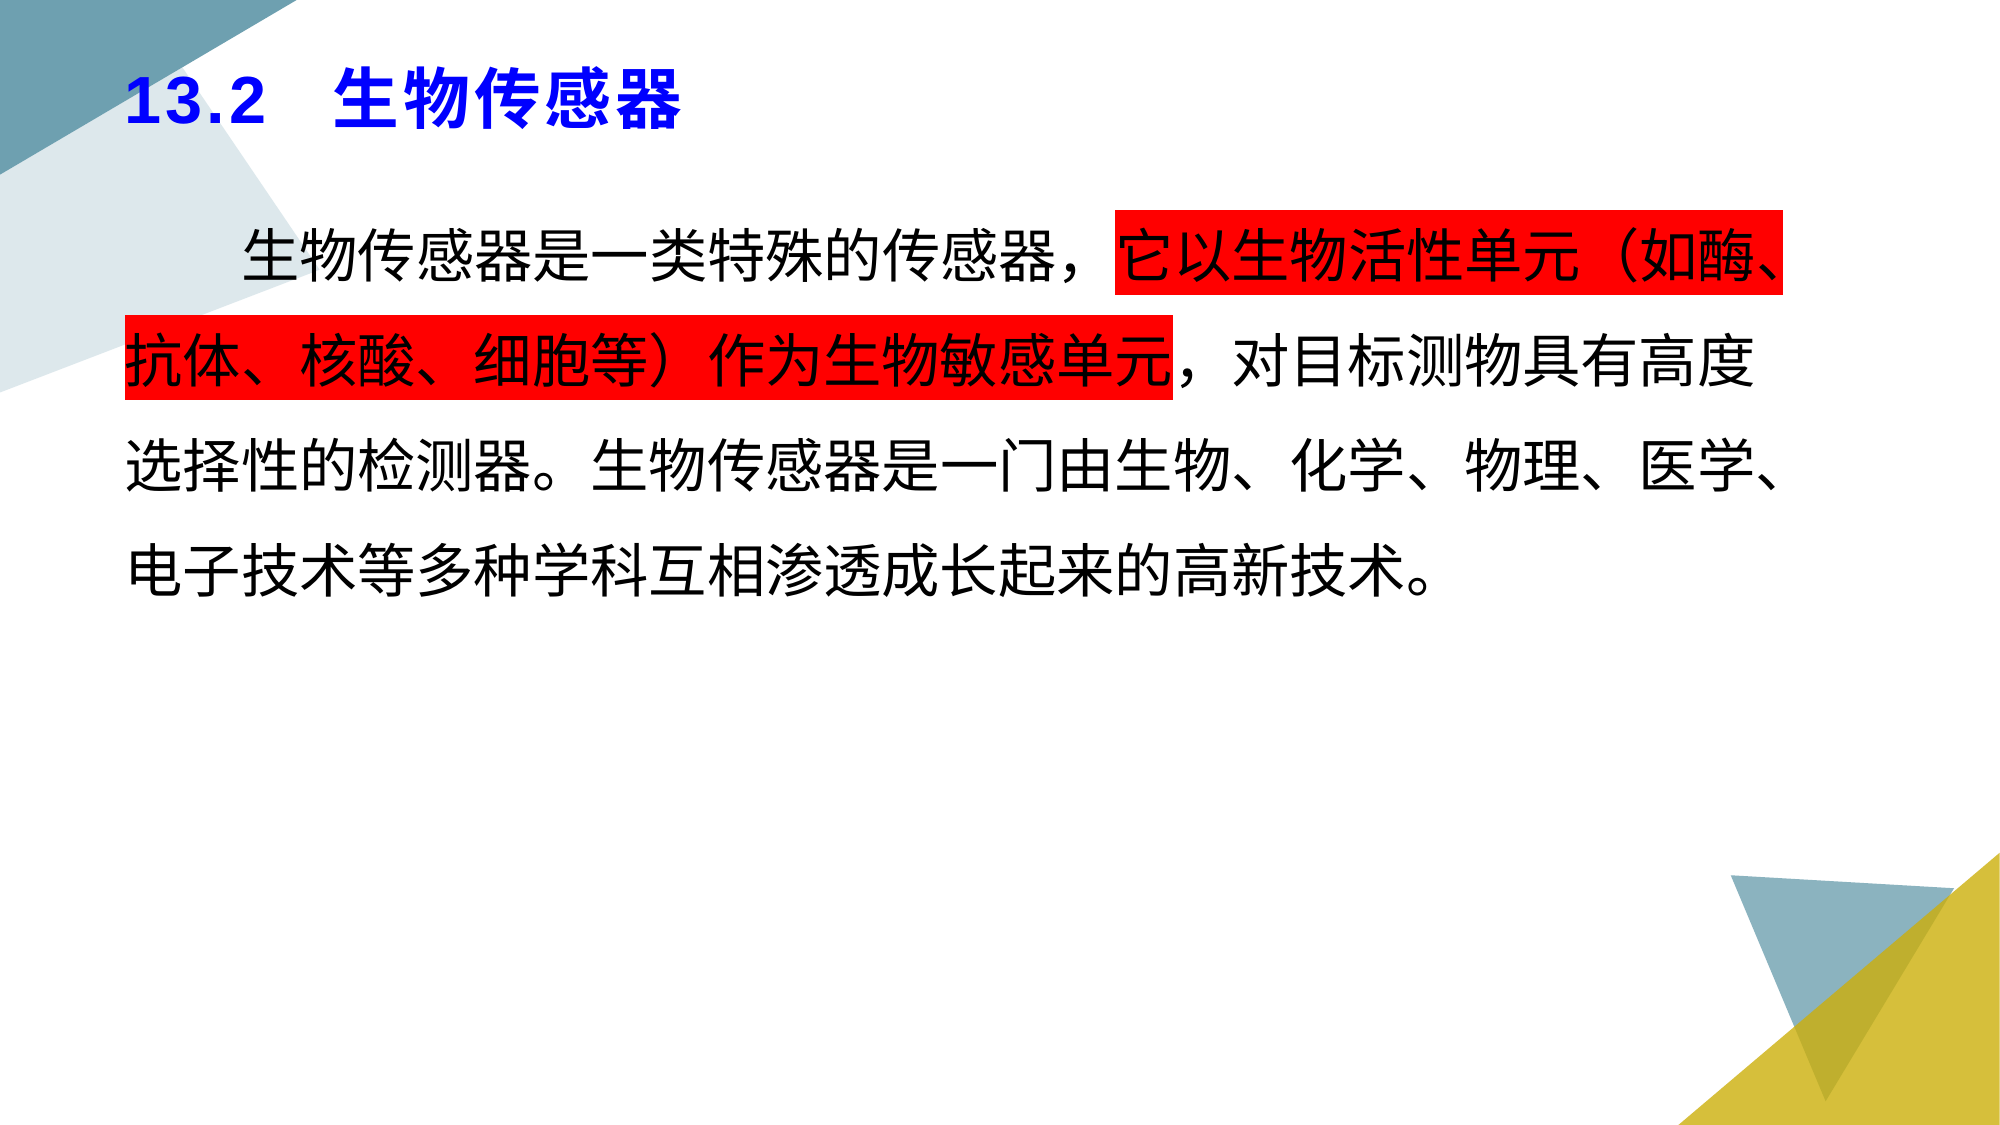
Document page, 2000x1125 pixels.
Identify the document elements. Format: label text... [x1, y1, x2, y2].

title 13.2 生物传感器 [109, 49, 1890, 122]
text_box 生物传感器是一类特殊的传感器，它以生物活性单元（如酶、抗体、核酸、细胞等）作为生物敏感单元，对目标测物具有高度选择性的检测器。生物传感器是一门由生物、化学、物理、医学、电子技术等多种学科互相渗透成长起来的高新技术。 [109, 177, 1798, 612]
